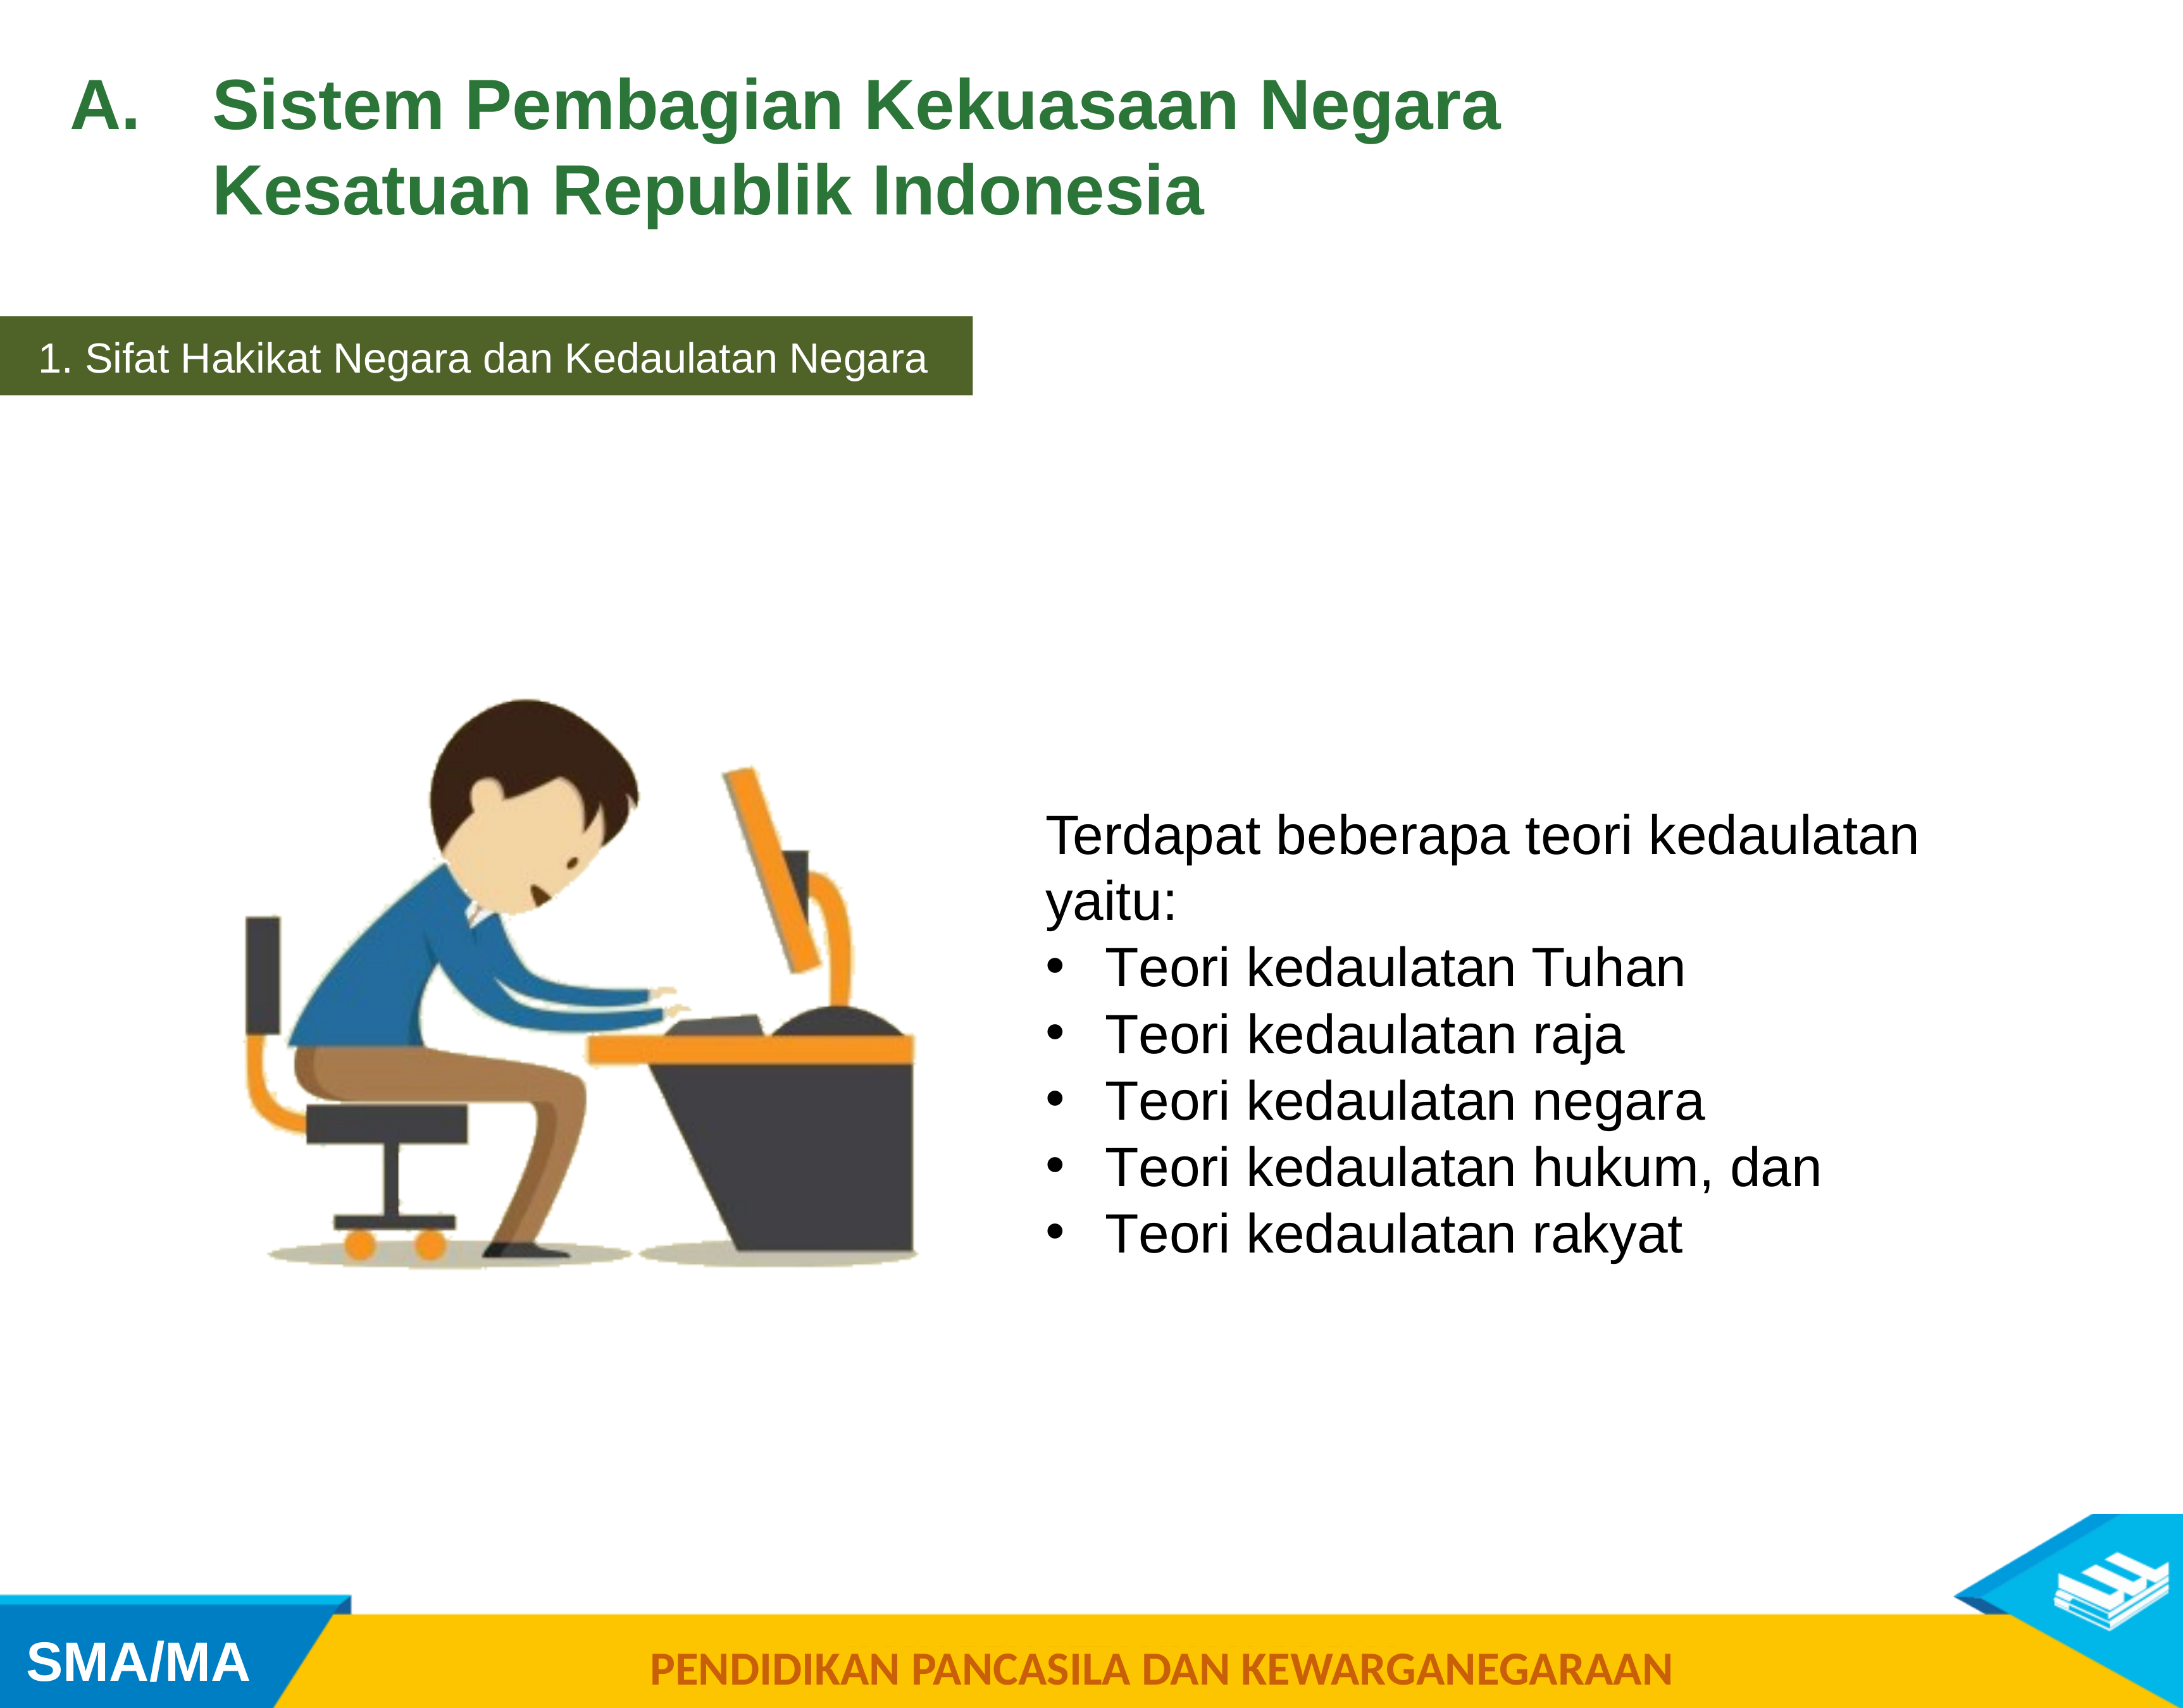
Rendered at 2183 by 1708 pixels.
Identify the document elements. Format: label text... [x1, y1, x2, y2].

picture [209, 616, 942, 1349]
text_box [0, 1514, 2183, 1708]
text_box Terdapat beberapa teori kedaulatan yaitu: Teori kedaulatan Tuhan Teori kedaulatan raja Teori kedaulatan negara Teori kedaulatan hukum, dan Teori kedaulatan rakyat [1036, 794, 1986, 1268]
text_box 1. Sifat Hakikat Negara dan Kedaulatan Negara [0, 315, 974, 397]
text_box Sistem Pembagian Kekuasaan Negara Kesatuan Republik Indonesia [47, 47, 1717, 240]
